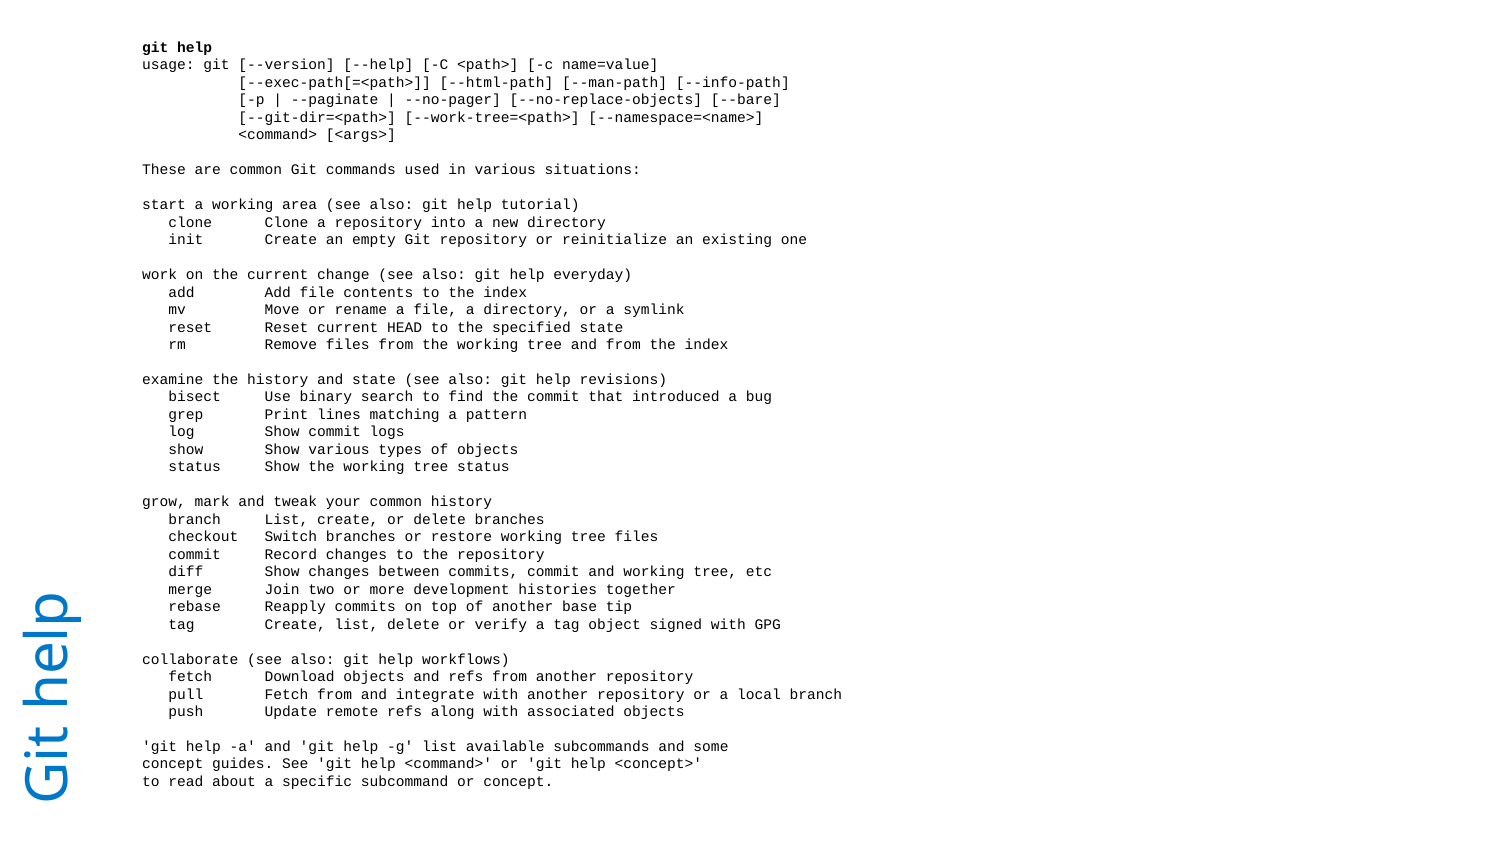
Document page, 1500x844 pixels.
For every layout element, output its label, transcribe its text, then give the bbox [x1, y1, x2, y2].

title Git help [8, 27, 85, 805]
text_box git help usage: git [--version] [--help] [-C <path>] [-c name=value] [--exec-path[=<path>]] [--html-path] [--man-path] [--info-path] [-p | --paginate | --no-pager] [--no-replace-objects] [--bare] [--git-dir=<path>] [--work-tree=<path>] [--namespace=<name>] <command> [<args>] These are common Git commands used in various situations: start a working area (see also: git help tutorial) clone Clone a repository into a new directory init Create an empty Git repository or reinitialize an existing one work on the current change (see also: git help everyday) add Add file contents to the index mv Move or rename a file, a directory, or a symlink reset Reset current HEAD to the specified state rm Remove files from the working tree and from the index examine the history and state (see also: git help revisions) bisect Use binary search to find the commit that introduced a bug grep Print lines matching a pattern log Show commit logs show Show various types of objects status Show the working tree status grow, mark and tweak your common history branch List, create, or delete branches checkout Switch branches or restore working tree files commit Record changes to the repository diff Show changes between commits, commit and working tree, etc merge Join two or more development histories together rebase Reapply commits on top of another base tip tag Create, list, delete or verify a tag object signed with GPG collaborate (see also: git help workflows) fetch Download objects and refs from another repository pull Fetch from and integrate with another repository or a local branch push Update remote refs along with associated objects 'git help -a' and 'git help -g' list available subcommands and some concept guides. See 'git help <command>' or 'git help <concept>' to read about a specific subcommand or concept. [127, 30, 1330, 797]
